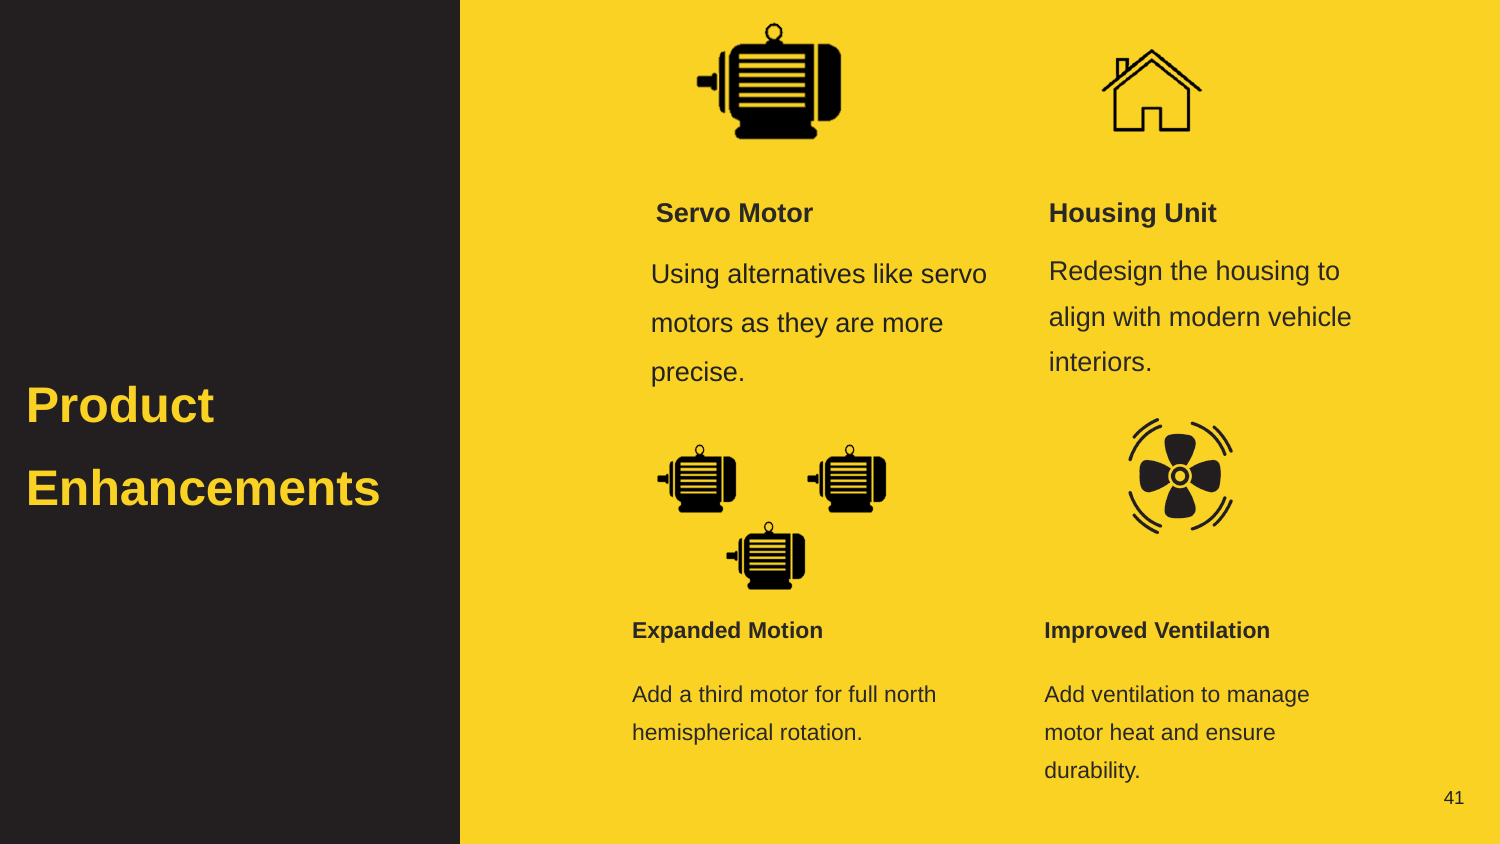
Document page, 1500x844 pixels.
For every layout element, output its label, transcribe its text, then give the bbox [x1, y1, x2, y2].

text_box Product Enhancements [25, 349, 435, 516]
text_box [1044, 604, 1367, 774]
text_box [631, 604, 954, 735]
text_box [631, 182, 990, 373]
text_box [632, 0, 908, 166]
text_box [1048, 182, 1367, 366]
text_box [622, 430, 923, 606]
text_box [1085, 27, 1218, 153]
slide_number ‹#› [1389, 764, 1480, 830]
text_box [1112, 405, 1249, 547]
text_box [0, 0, 460, 844]
